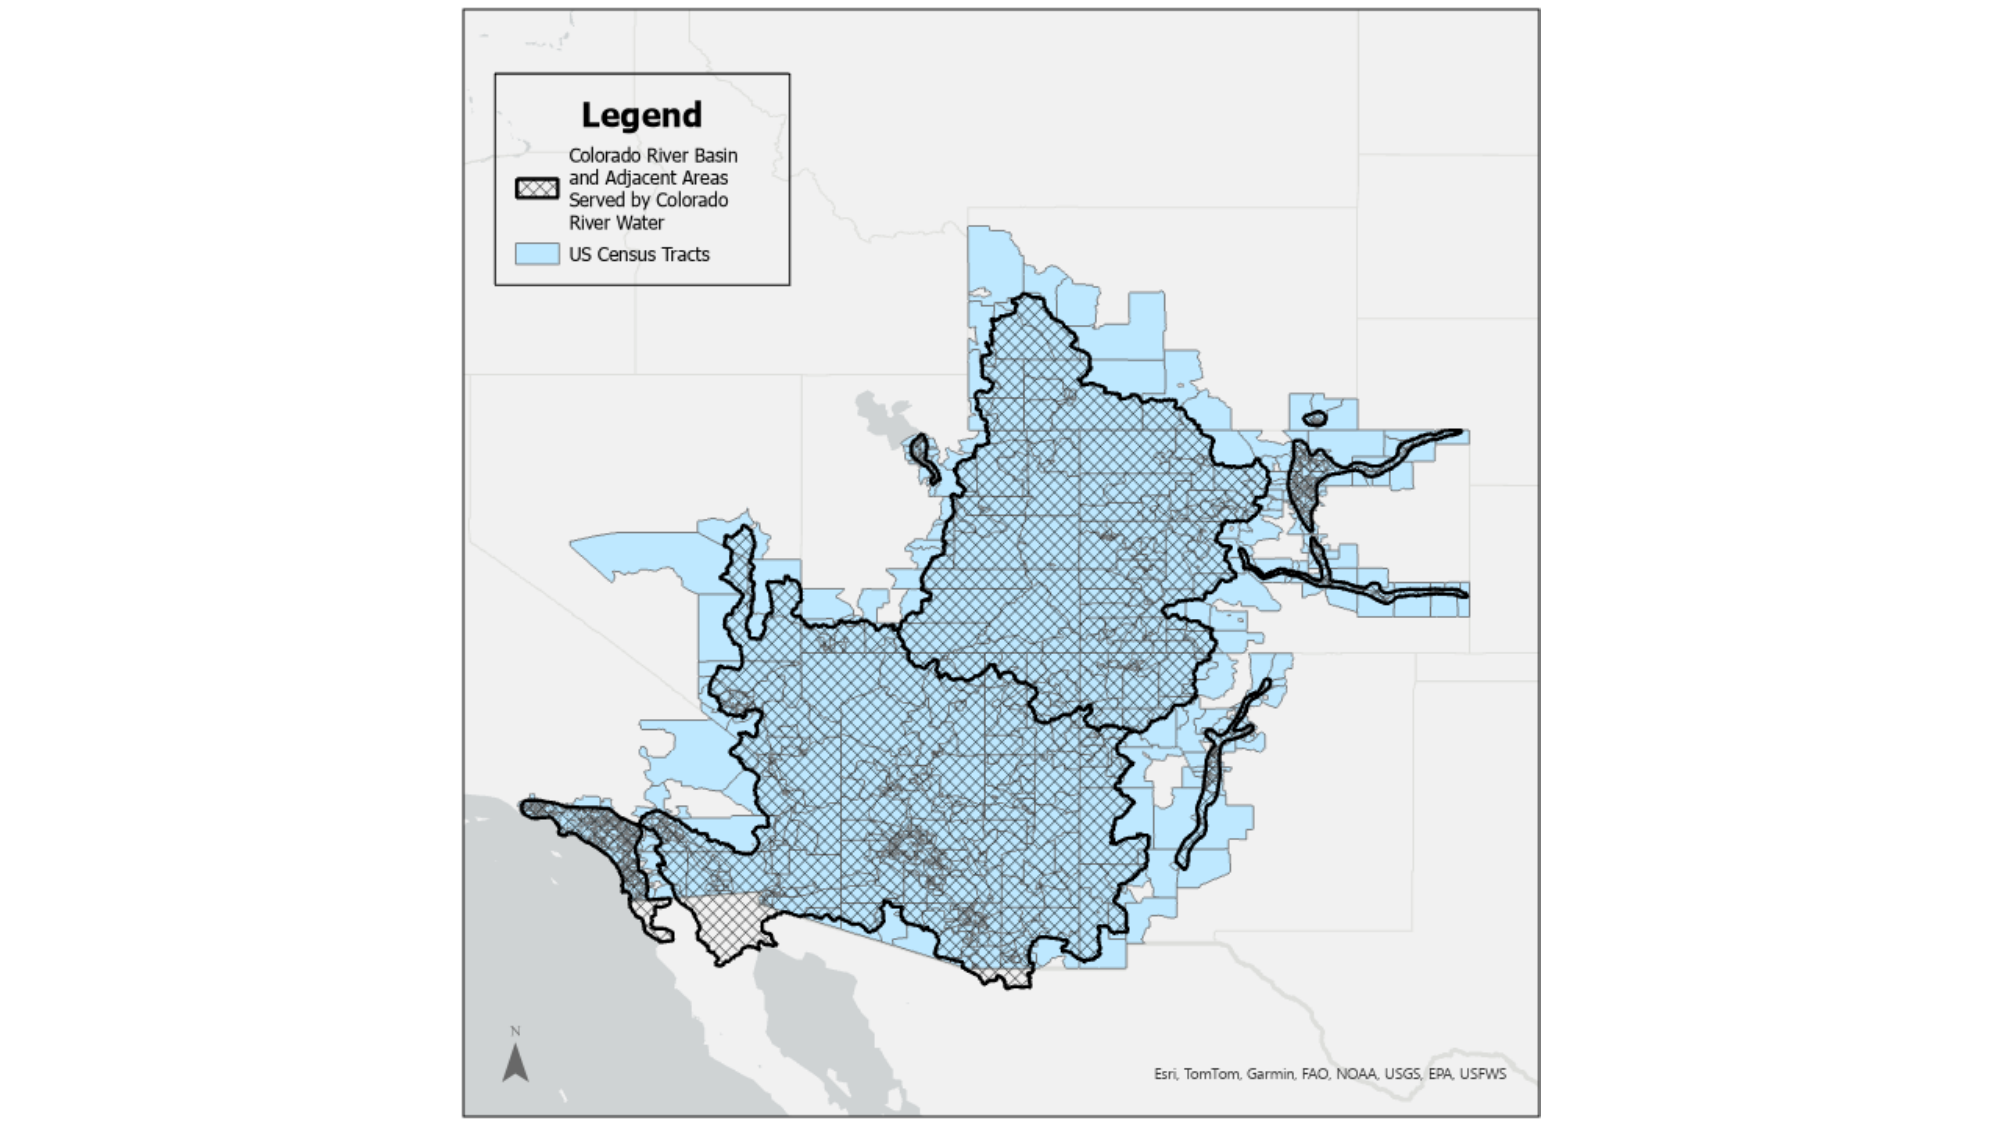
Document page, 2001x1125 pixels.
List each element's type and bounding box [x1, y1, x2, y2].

picture [458, 4, 1542, 1121]
